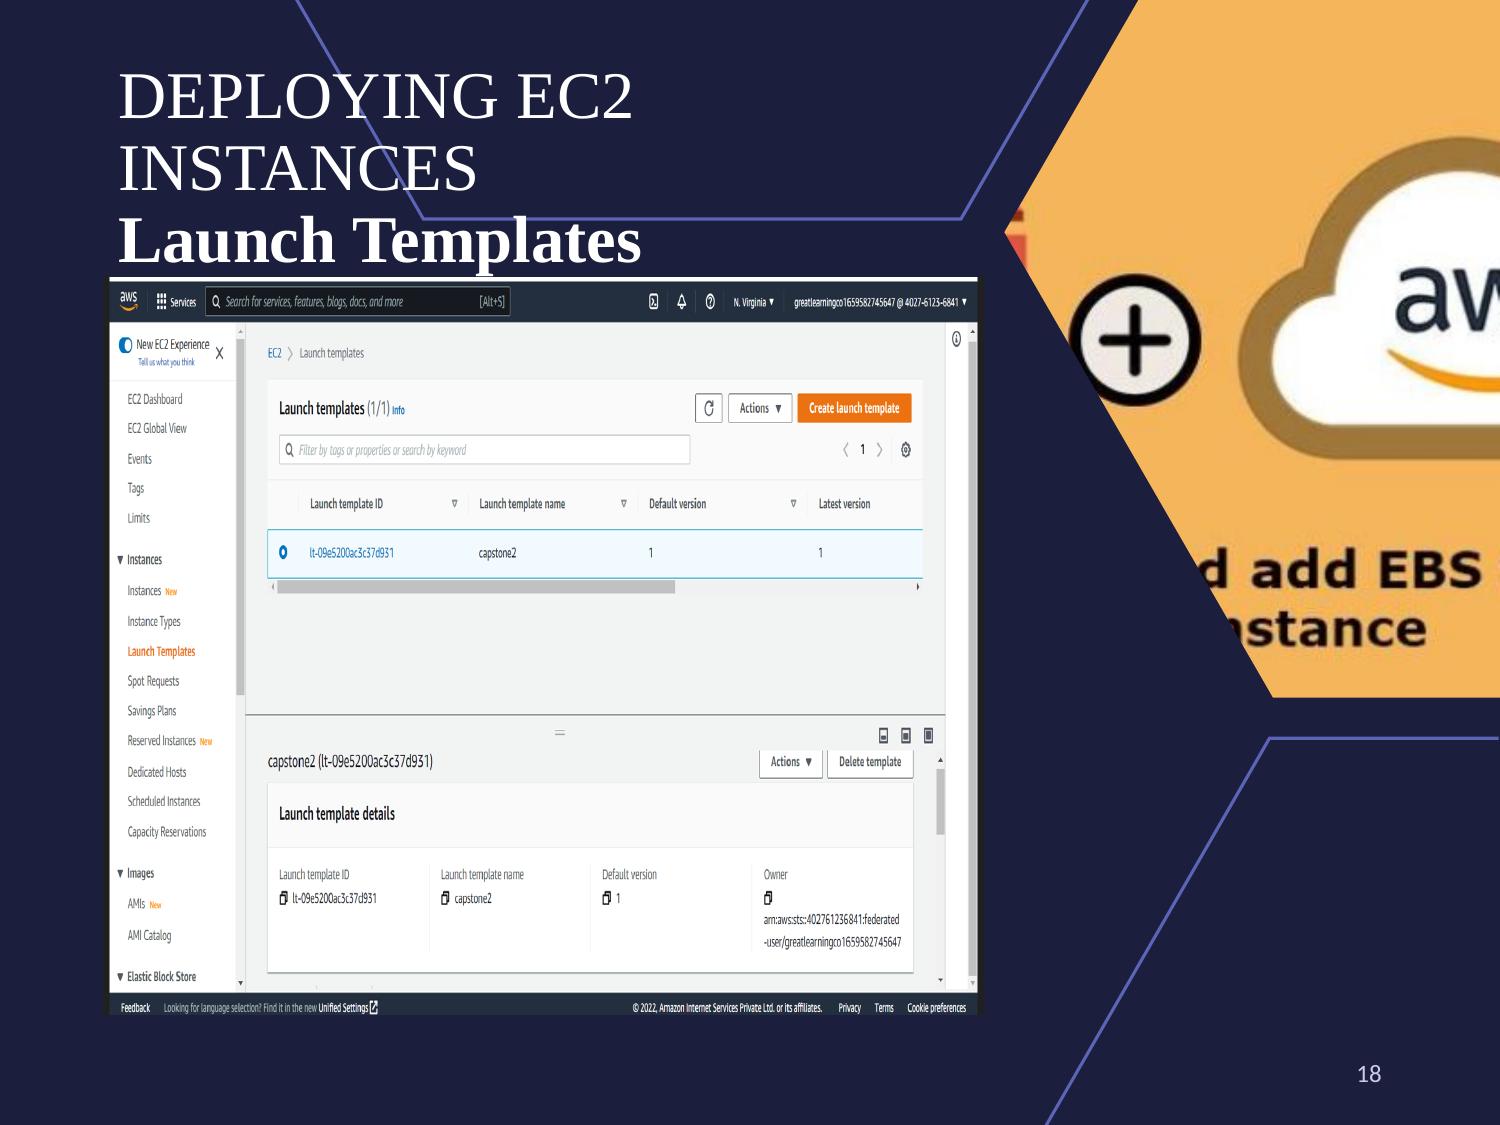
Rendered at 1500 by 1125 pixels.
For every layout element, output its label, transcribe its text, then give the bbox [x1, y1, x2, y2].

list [103, 277, 985, 1015]
picture [1004, 0, 1500, 698]
title DEPLOYING EC2 INSTANCES Launch Templates [103, 59, 985, 277]
slide_number 18 [1059, 1042, 1397, 1103]
